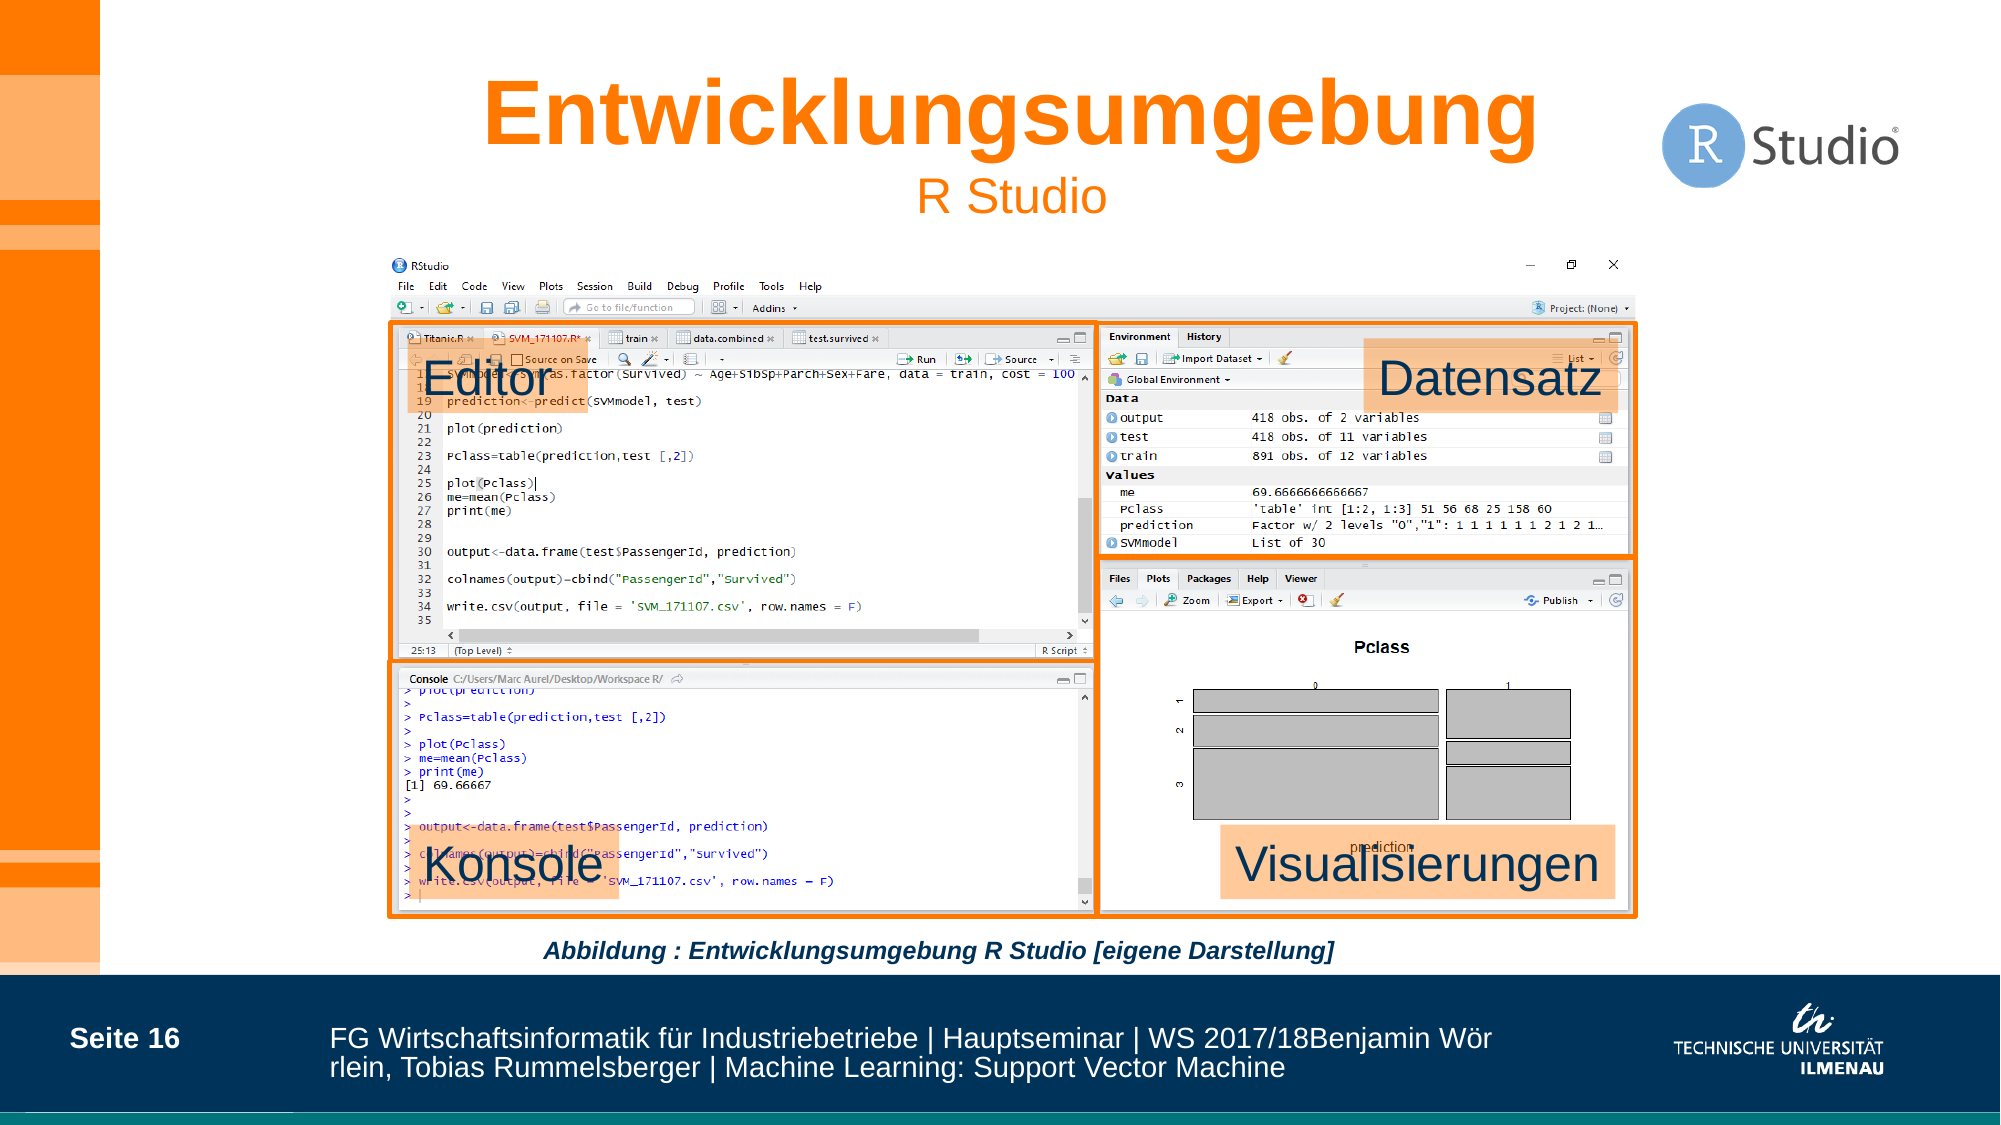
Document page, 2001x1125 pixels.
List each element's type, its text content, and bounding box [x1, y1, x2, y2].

text_box Abbildung : Entwicklungsumgebung R Studio [eigene Darstellung] [528, 927, 1497, 973]
title Entwicklungsumgebung R Studio [125, 20, 1899, 256]
footer FG Wirtschaftsinformatik für Industriebetriebe | Hauptseminar | WS 2017/18 Benjamin Wörrlein, Tobias Rummelsberger | Machine Learning: Support Vector Machine [473, 1011, 1511, 1125]
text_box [389, 255, 1636, 918]
picture [1661, 103, 1900, 188]
slide_number Seite 16 [54, 1011, 473, 1125]
picture [1673, 1003, 1884, 1075]
